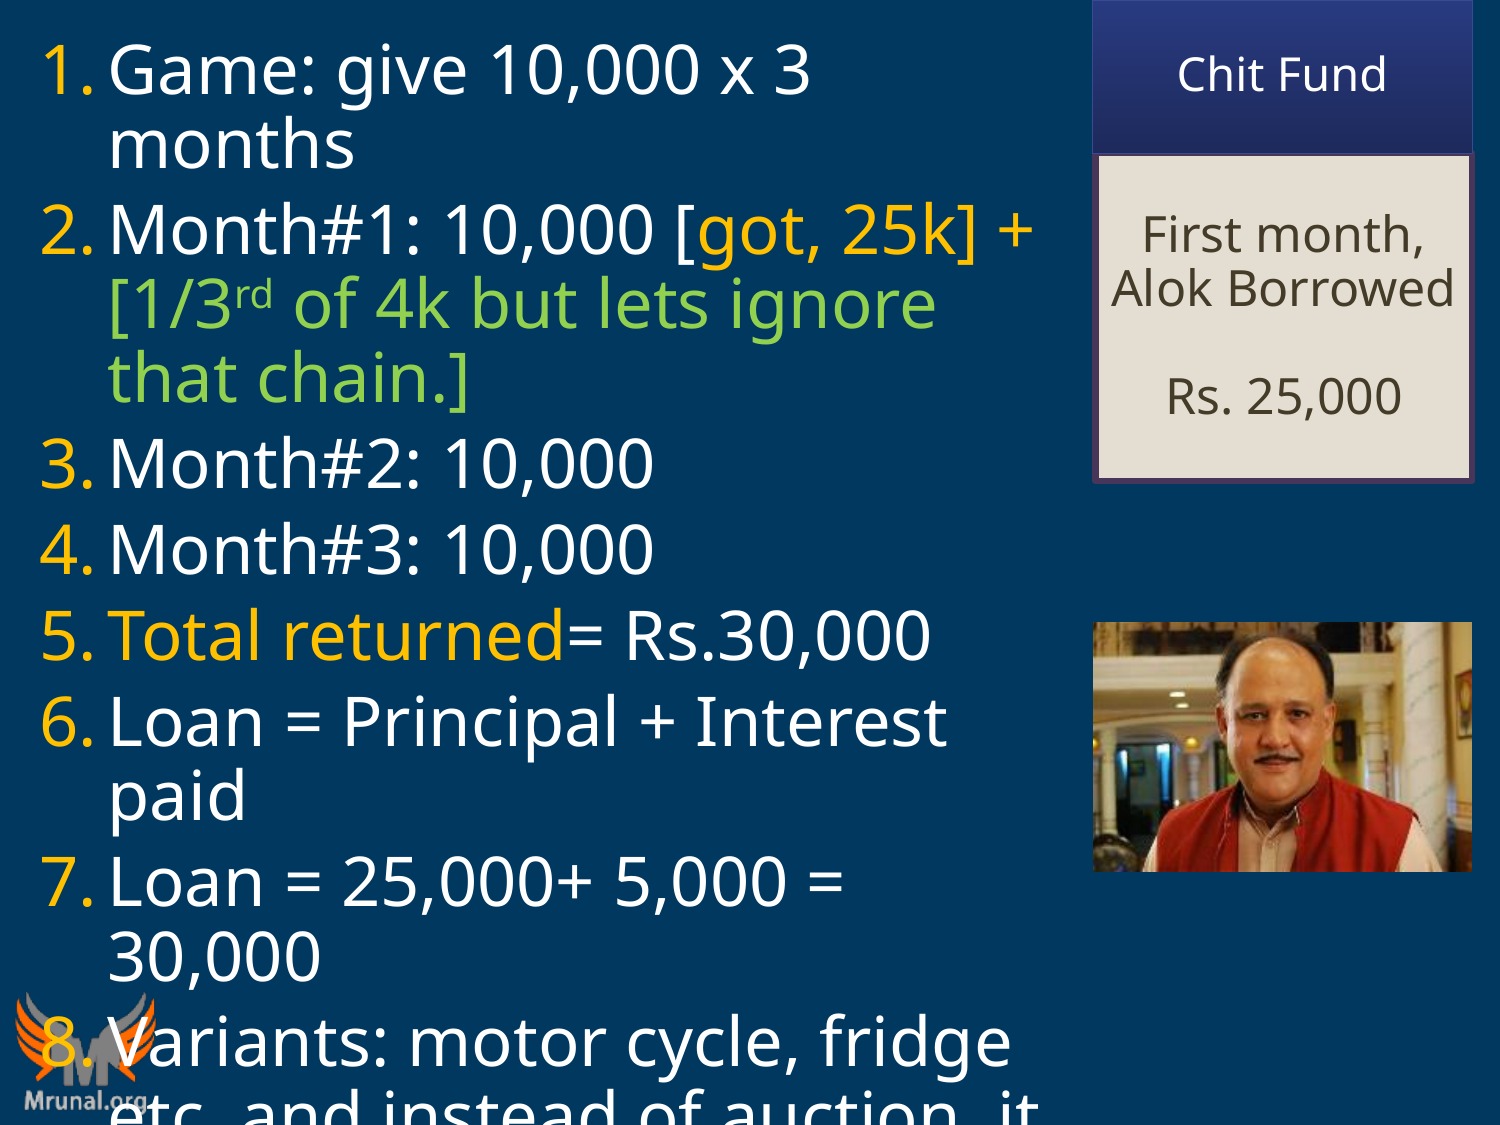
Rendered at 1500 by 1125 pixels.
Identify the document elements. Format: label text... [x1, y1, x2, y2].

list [1093, 622, 1472, 872]
list Chit Fund [1092, 0, 1473, 154]
list Game: give 10,000 x 3 months Month#1: 10,000 [got, 25k] + [1/3rd of 4k but lets ignore that chain.] Month#2: 10,000 Month#3: 10,000 Total returned= Rs.30,000 Loan = Principal + Interest paid Loan = 25,000+ 5,000 = 30,000 Variants: motor cycle, fridge etc. and instead of auction, it can be ‘lucky draw’. [24, 27, 1070, 994]
title First month, Alok Borrowed Rs. 25,000 [1092, 150, 1475, 484]
picture [12, 987, 161, 1120]
